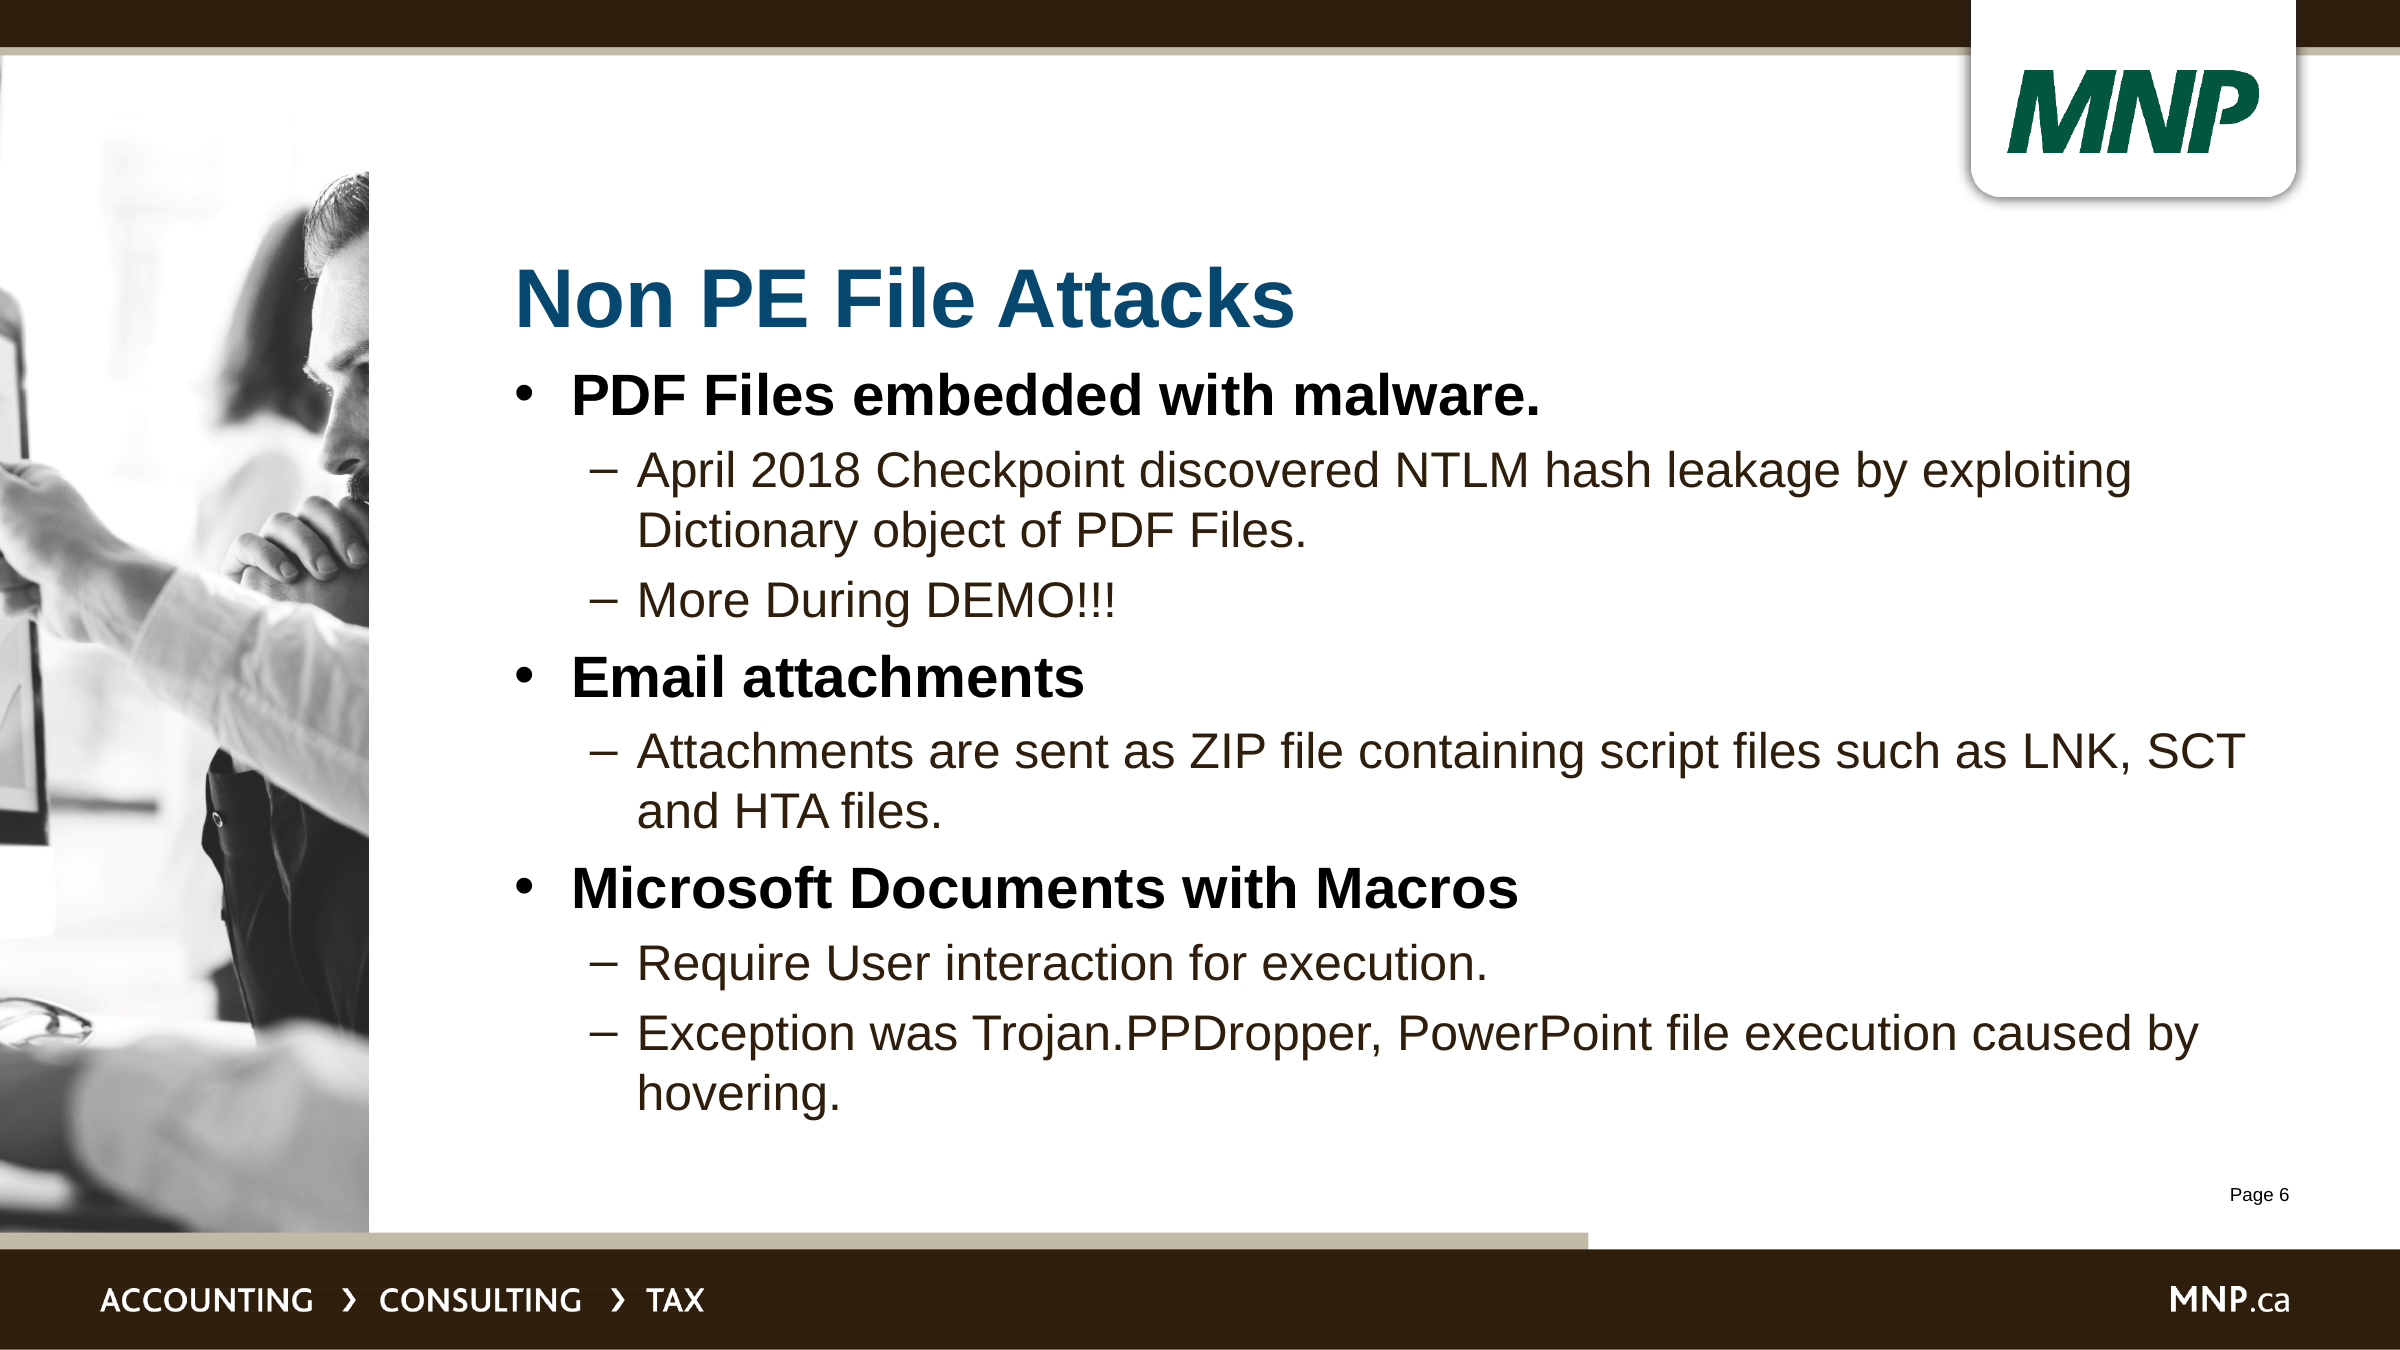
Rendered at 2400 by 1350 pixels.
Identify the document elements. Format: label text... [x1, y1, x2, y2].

picture [2171, 1286, 2289, 1312]
list PDF Files embedded with malware. April 2018 Checkpoint discovered NTLM hash leakage by exploiting Dictionary object of PDF Files. More During DEMO!!! Email attachments Attachments are sent as ZIP file containing script files such as LNK, SCT and HTA files. Microsoft Documents with Macros Require User interaction for execution. Exception was Trojan.PPDropper, PowerPoint file execution caused by hovering. [499, 350, 2288, 1206]
title Non PE File Attacks [499, 181, 1950, 350]
picture [1955, 0, 2311, 212]
picture [99, 1288, 705, 1312]
picture [0, 56, 369, 1232]
